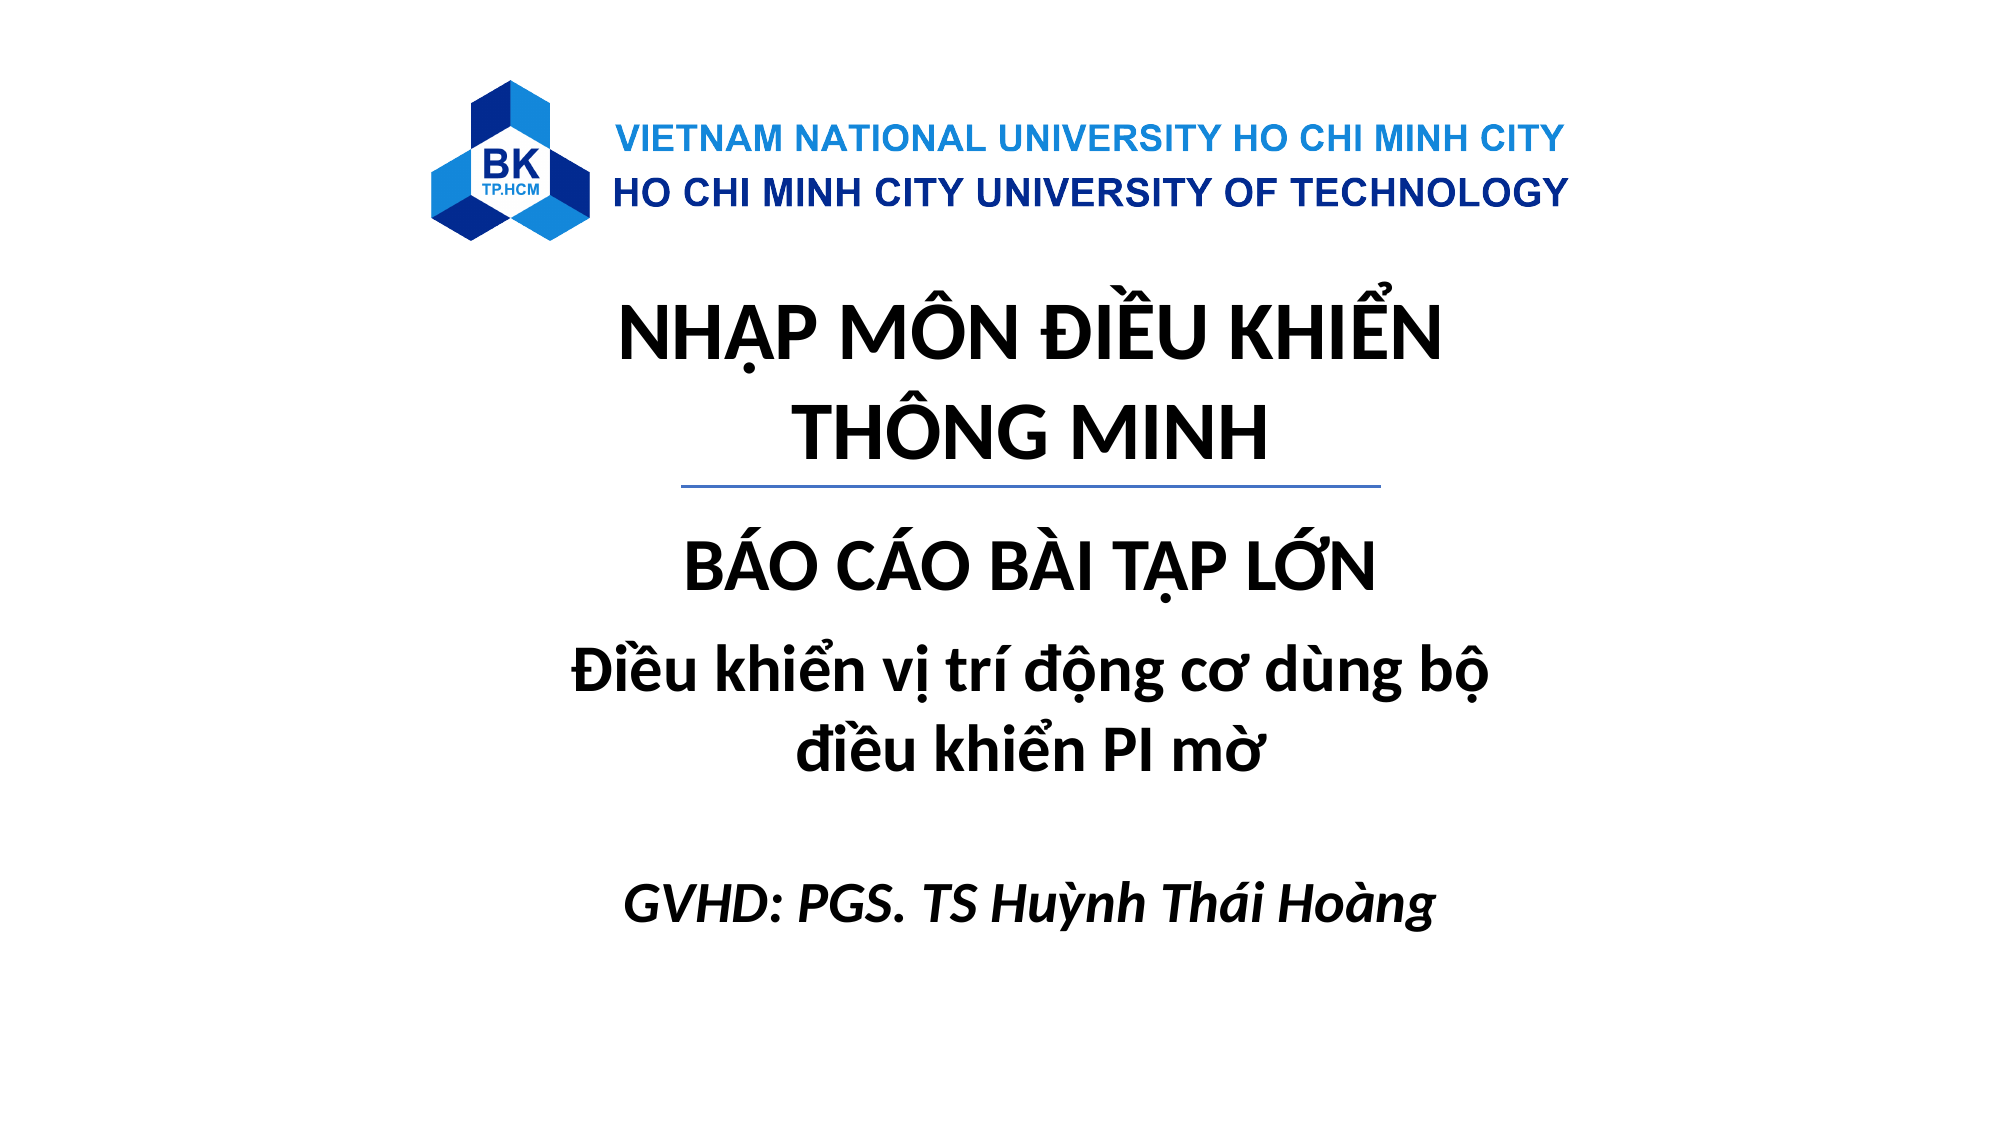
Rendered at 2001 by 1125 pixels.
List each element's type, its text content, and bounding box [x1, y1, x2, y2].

text_box NHẬP MÔN ĐIỀU KHIỂN THÔNG MINH [569, 269, 1493, 484]
text_box BÁO CÁO BÀI TẬP LỚN [665, 507, 1397, 613]
text_box Điều khiển vị trí động cơ dùng bộ điều khiển PI mờ GVHD: PGS. TS Huỳnh Thái Hoàng [544, 617, 1518, 942]
picture [431, 80, 1569, 241]
